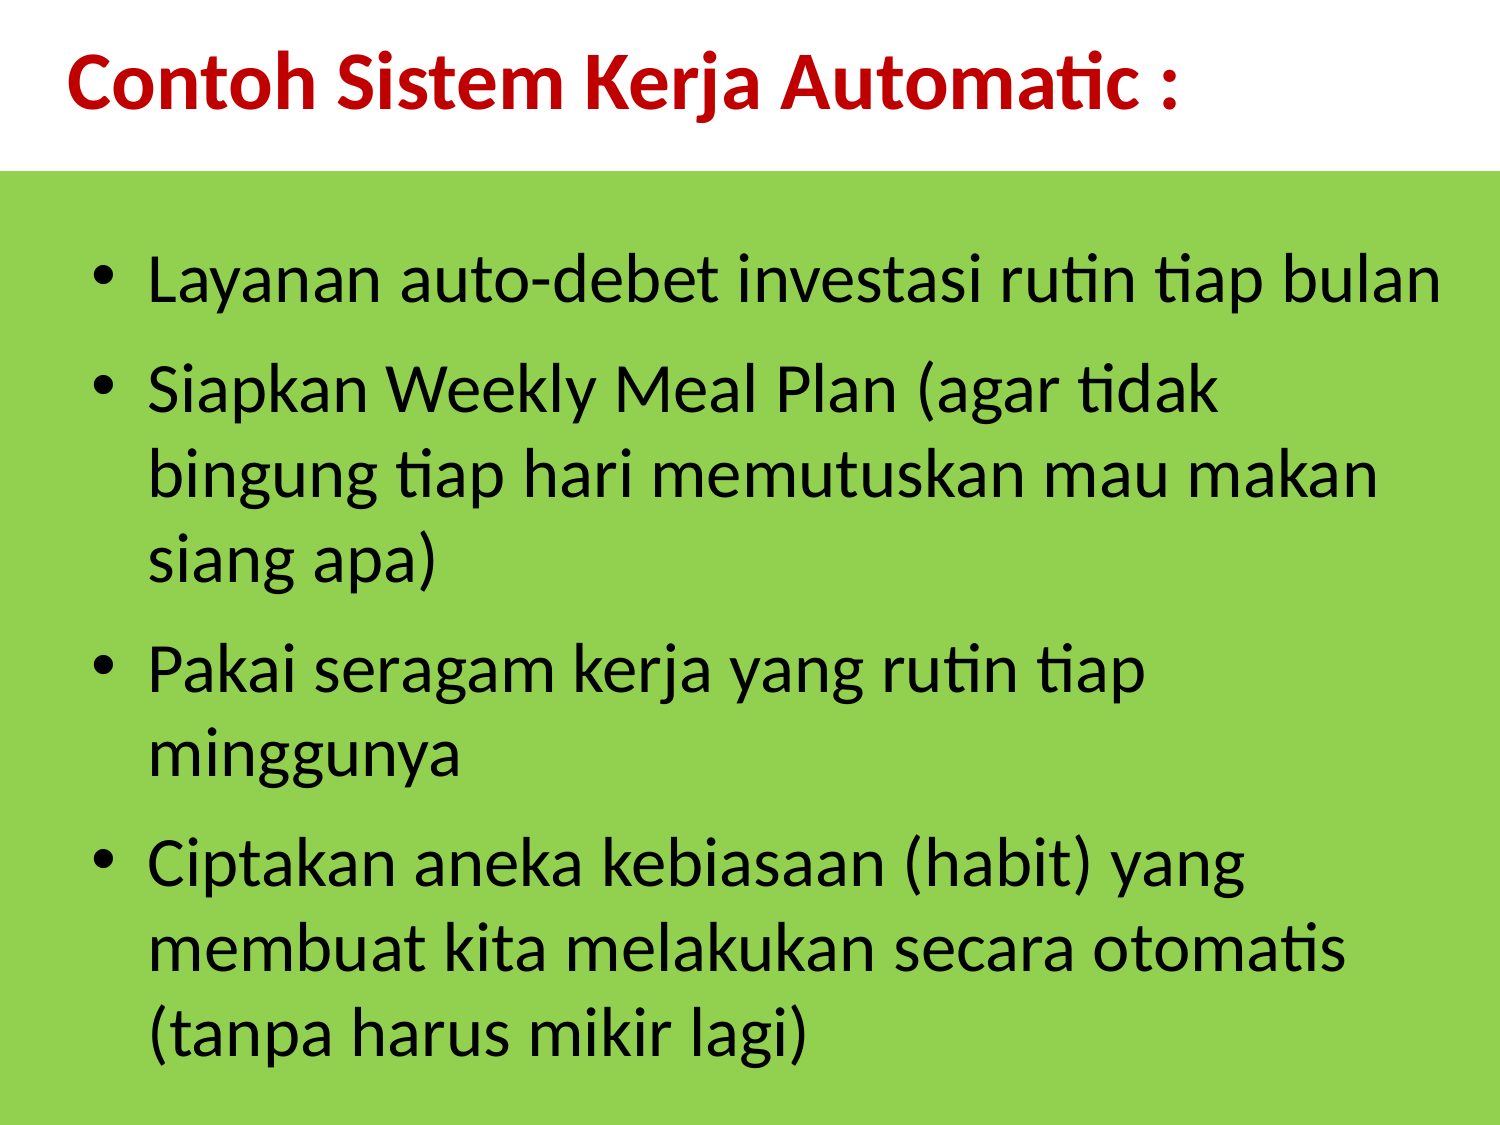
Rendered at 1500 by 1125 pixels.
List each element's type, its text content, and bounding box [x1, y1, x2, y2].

text_box Layanan auto-debet investasi rutin tiap bulan Siapkan Weekly Meal Plan (agar tidak bingung tiap hari memutuskan mau makan siang apa) Pakai seragam kerja yang rutin tiap minggunya Ciptakan aneka kebiasaan (habit) yang membuat kita melakukan secara otomatis (tanpa harus mikir lagi) [76, 224, 1459, 1079]
text_box [0, 171, 1500, 1125]
text_box Contoh Sistem Kerja Automatic : [53, 19, 1436, 134]
